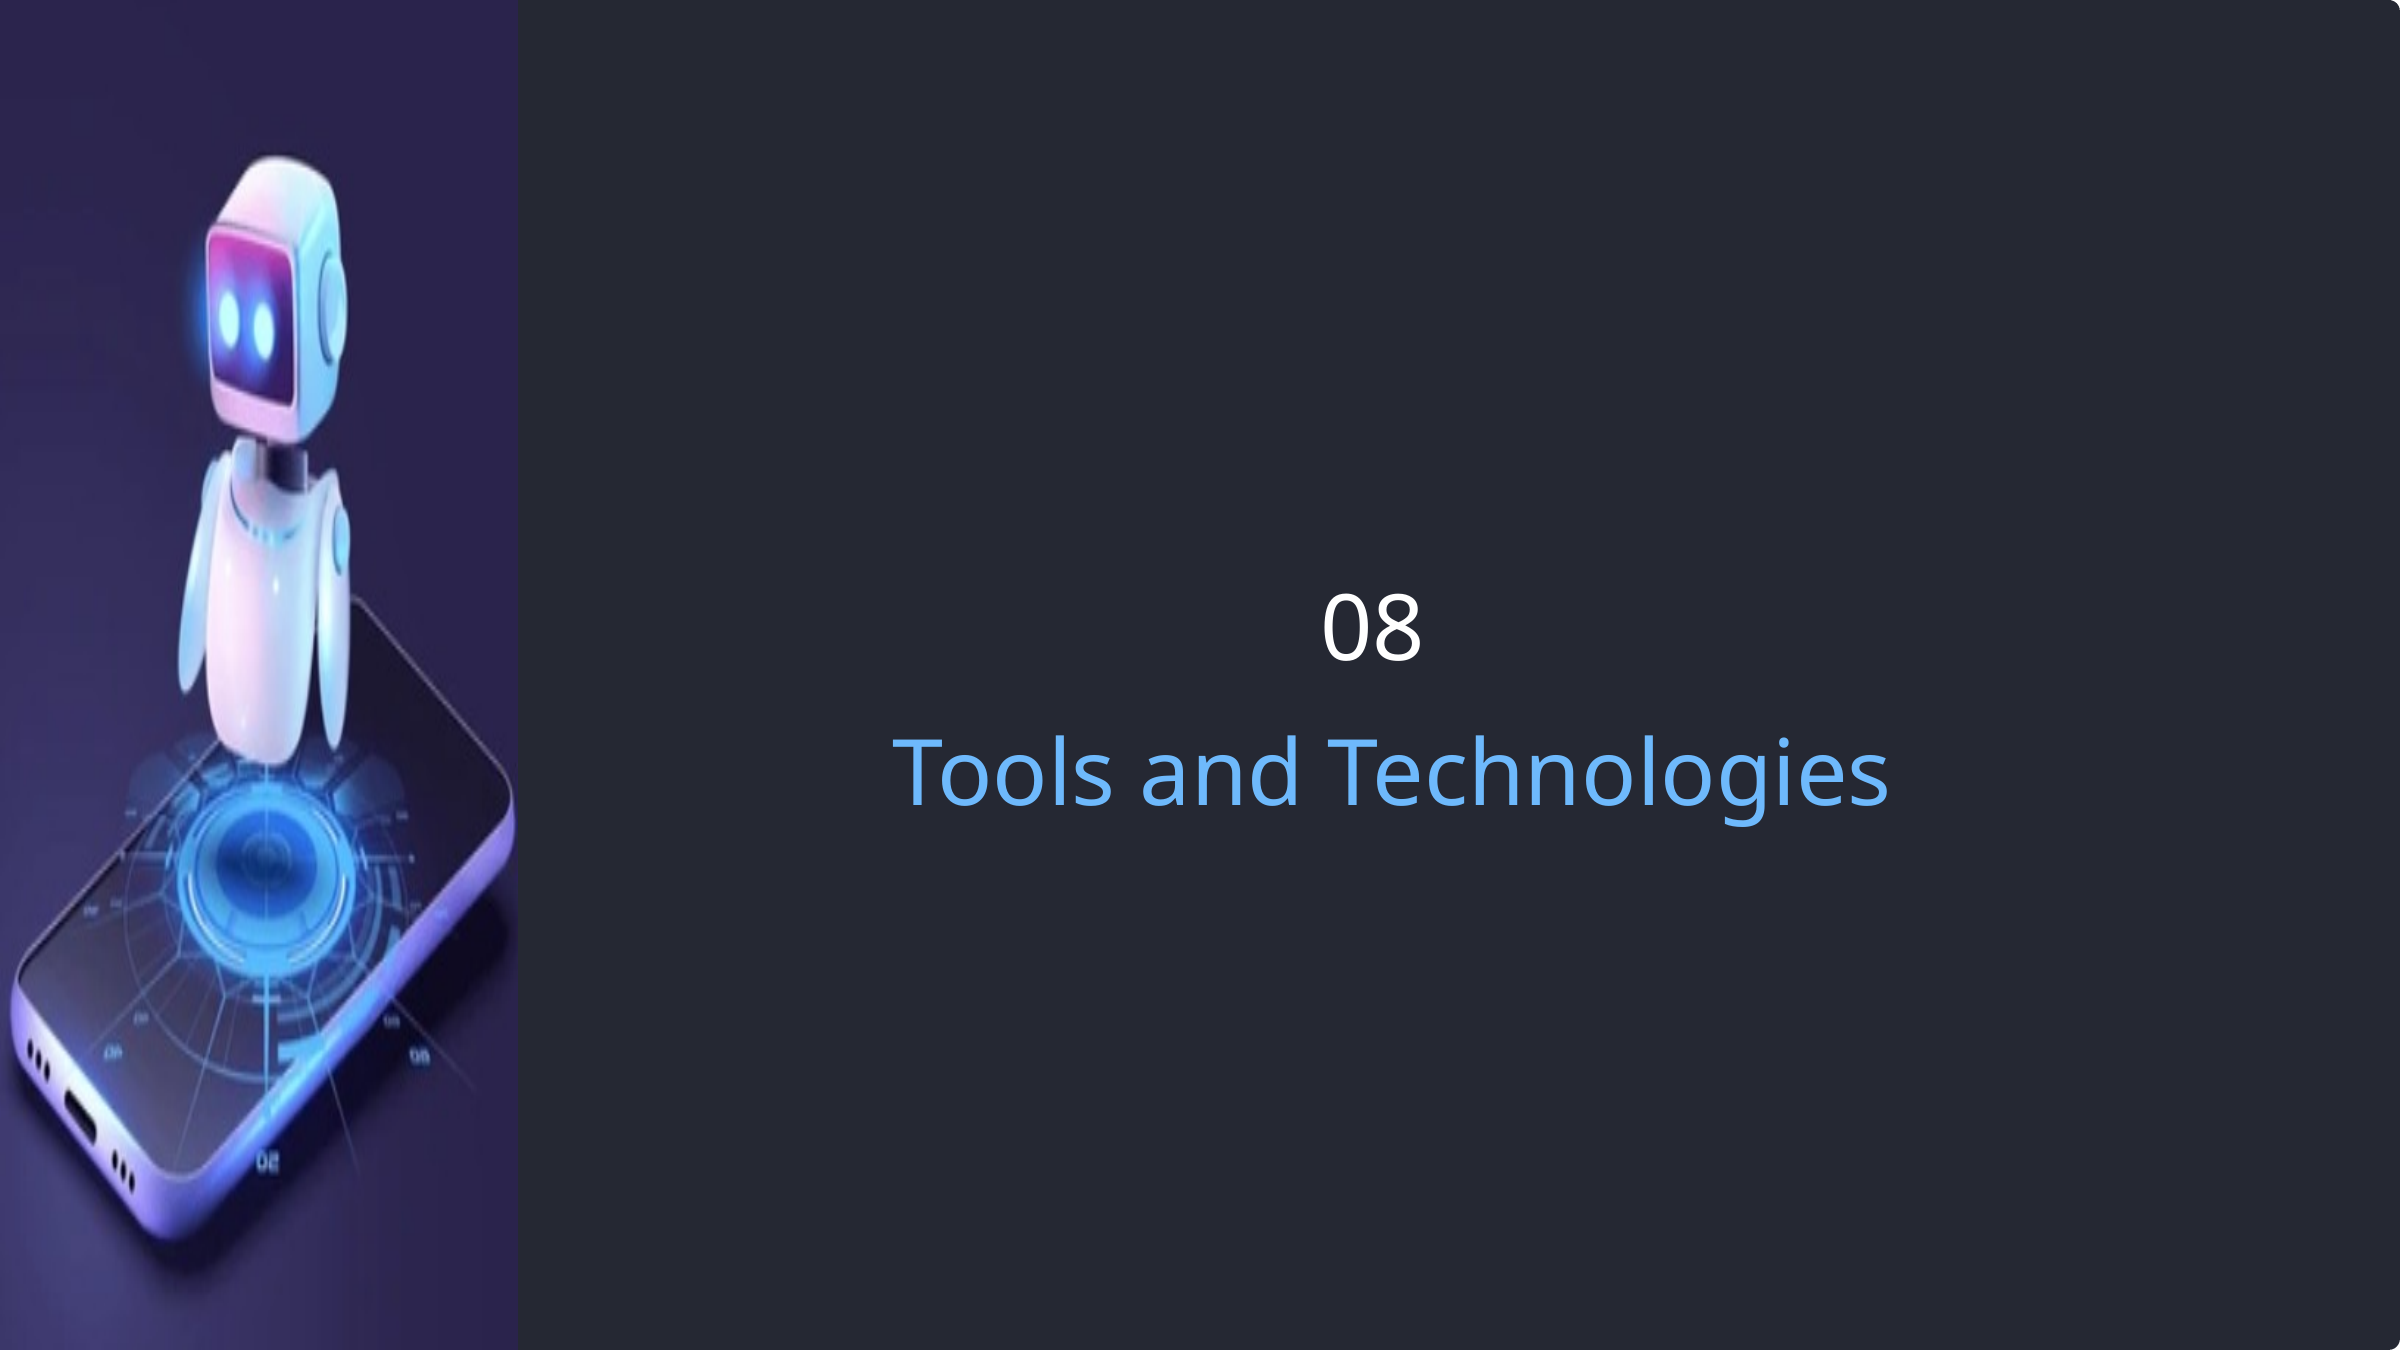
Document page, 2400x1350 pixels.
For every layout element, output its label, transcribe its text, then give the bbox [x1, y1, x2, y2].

picture [0, 0, 518, 1350]
text_box Tools and Technologies [838, 702, 1900, 817]
text_box [1073, 786, 1803, 901]
text_box [518, 0, 2400, 1350]
text_box 08 [853, 557, 1583, 672]
